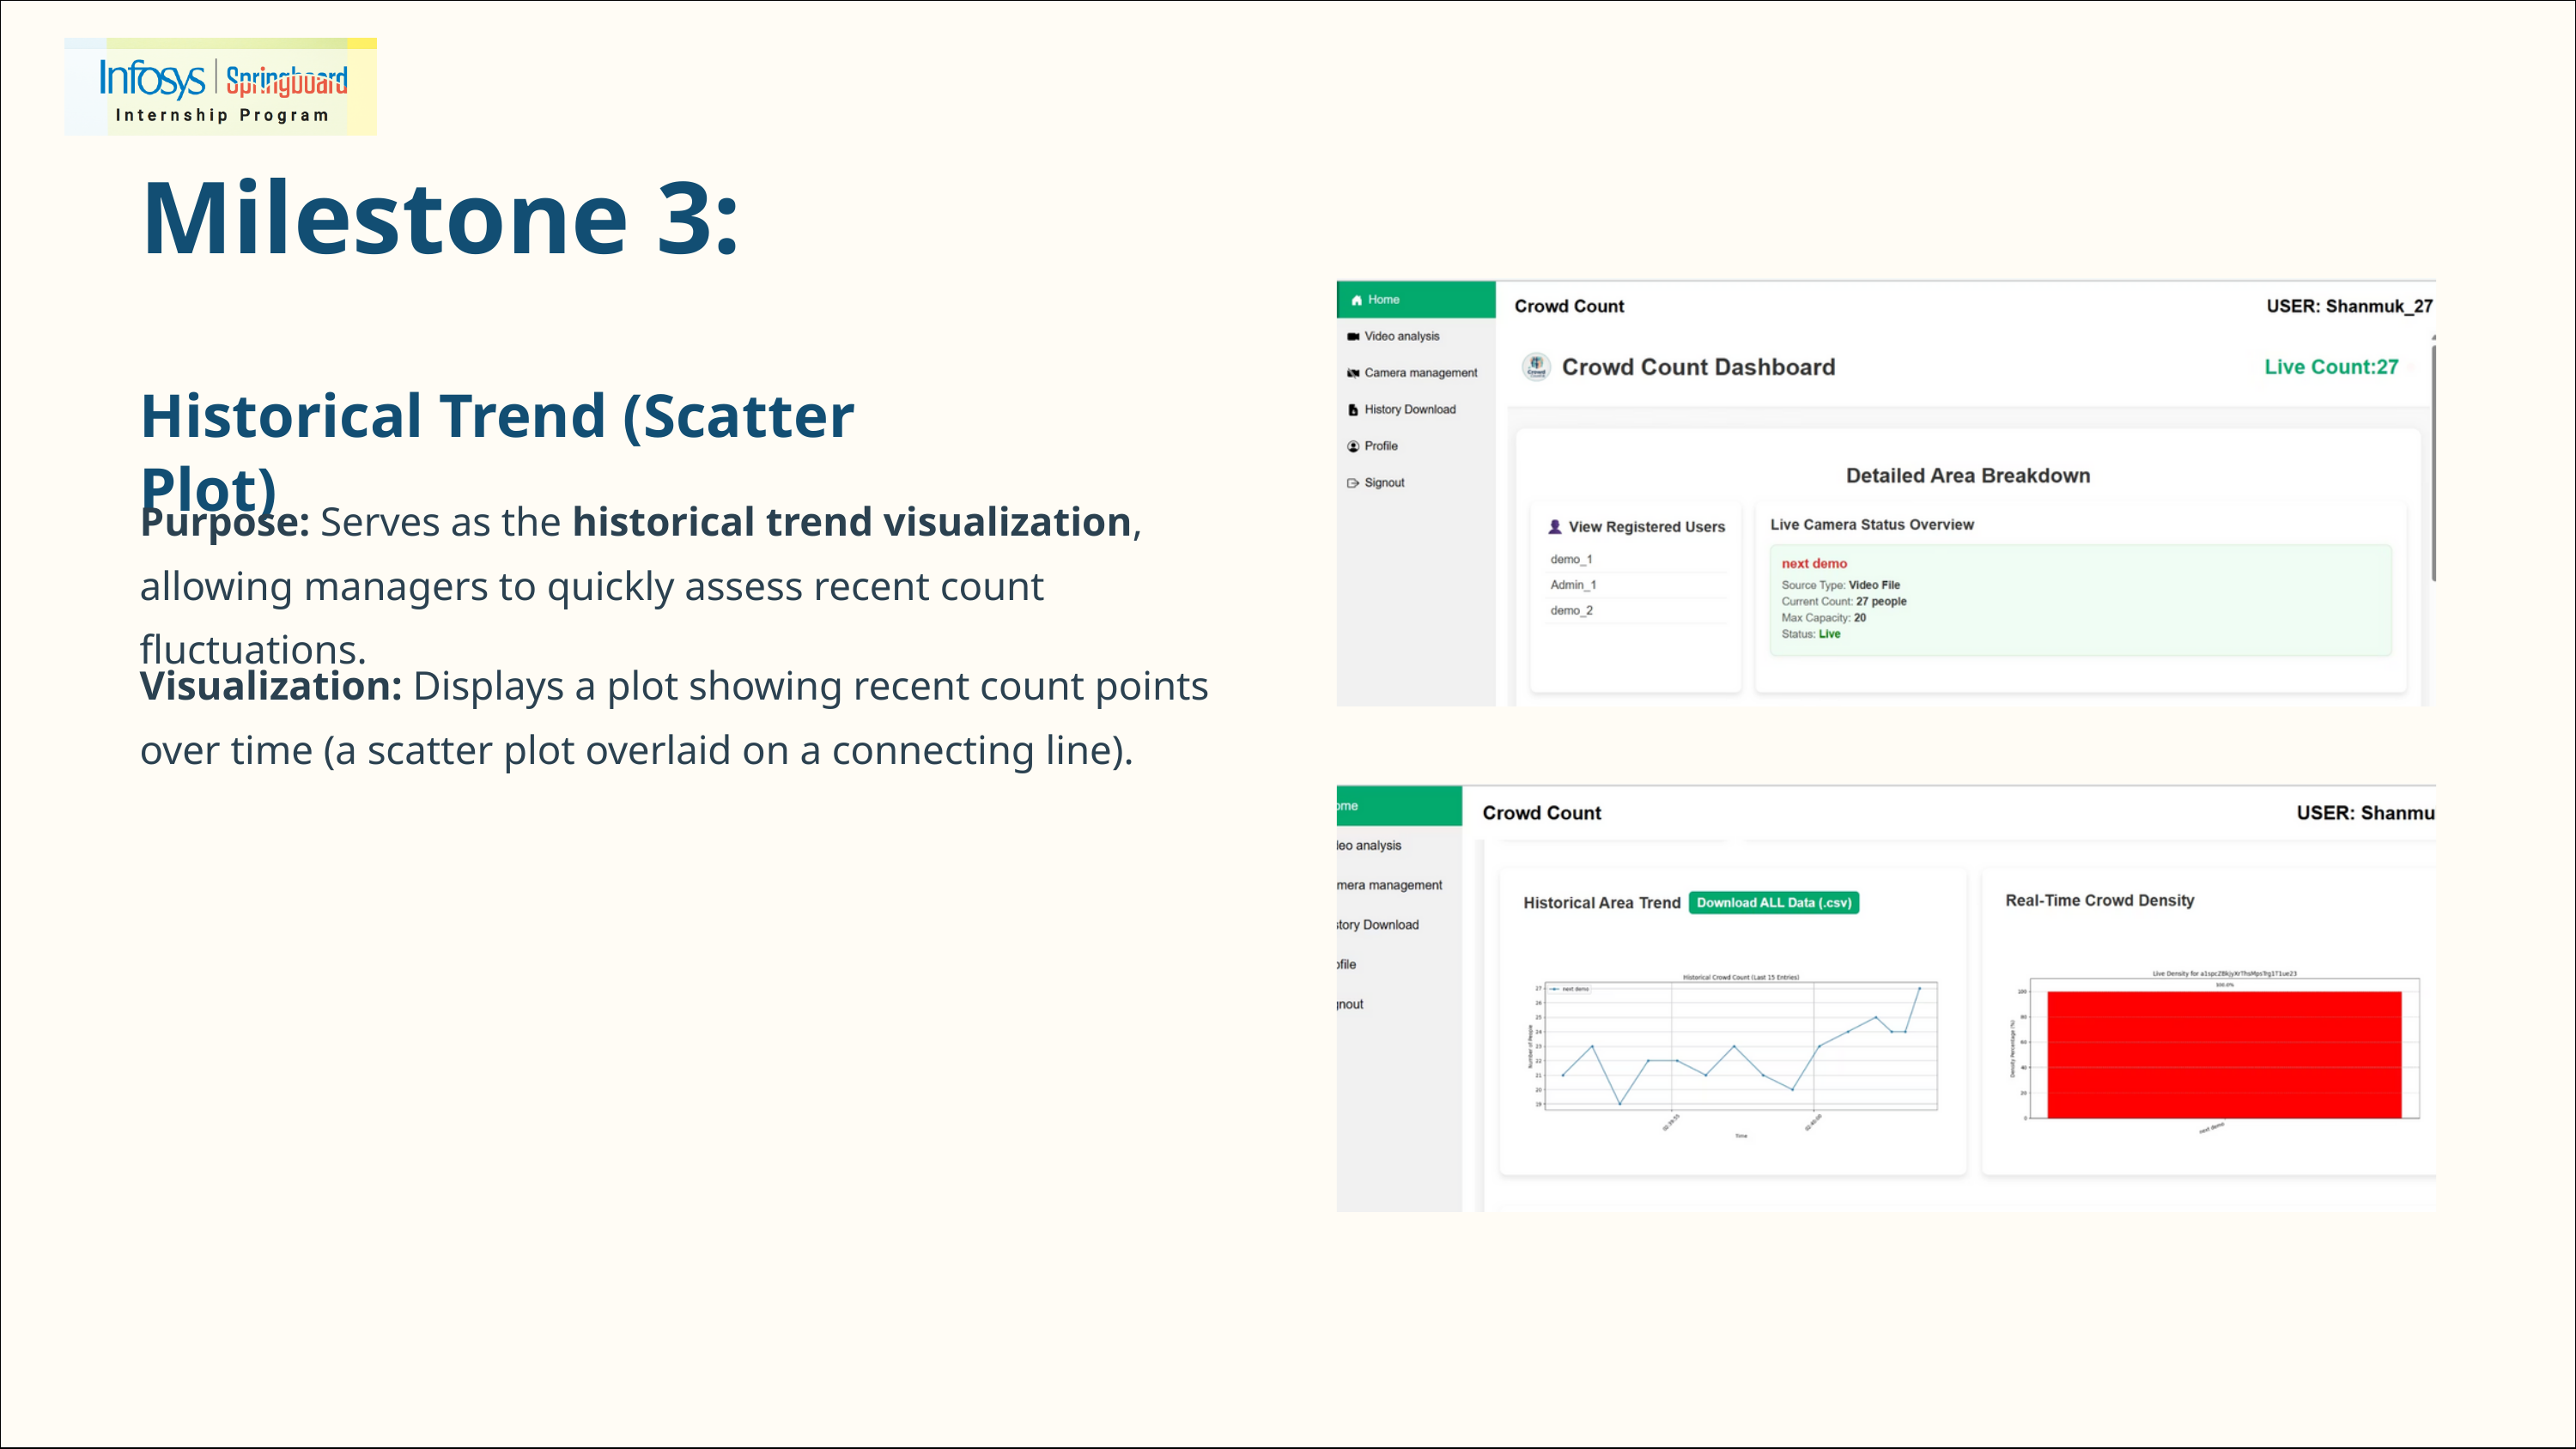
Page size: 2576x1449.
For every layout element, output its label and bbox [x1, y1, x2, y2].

picture [64, 38, 378, 136]
text_box [0, 0, 2576, 1449]
text_box [1336, 277, 2437, 706]
text_box [1336, 784, 2437, 1213]
